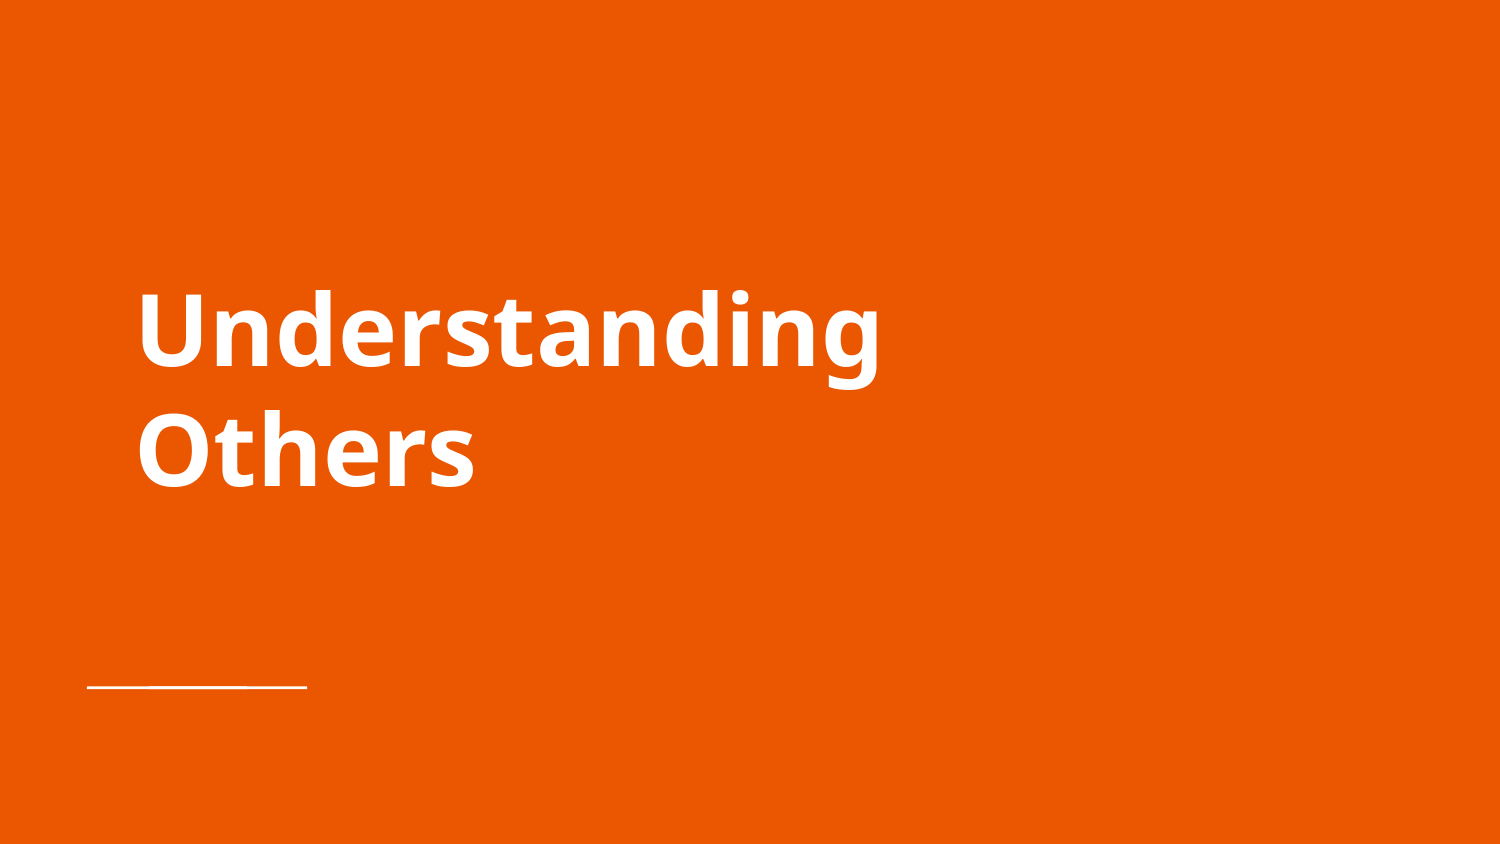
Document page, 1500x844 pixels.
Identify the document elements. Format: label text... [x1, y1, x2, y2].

title Understanding Others [119, 141, 1072, 632]
